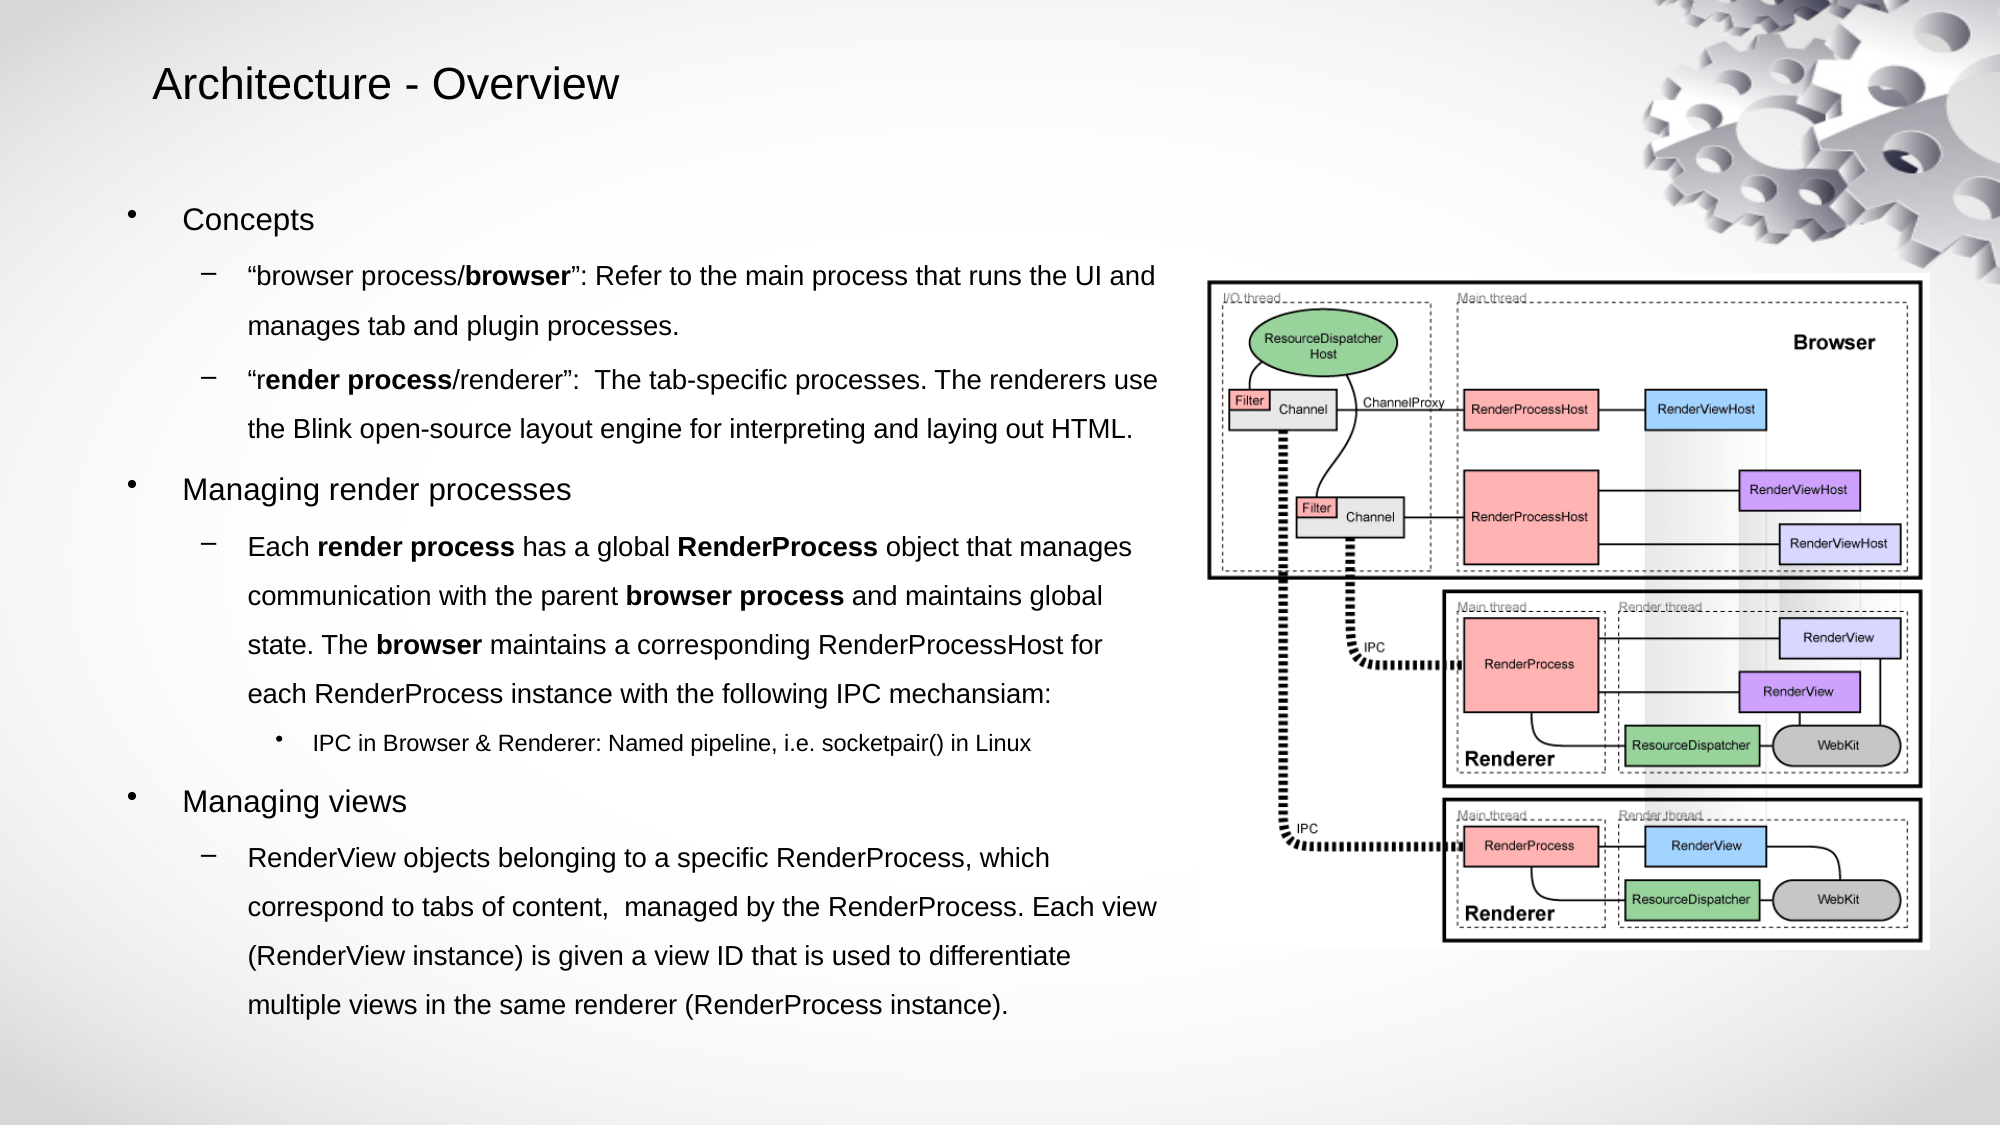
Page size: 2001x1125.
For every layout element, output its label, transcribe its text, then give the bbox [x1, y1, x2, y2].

list Concepts “browser process/browser”: Refer to the main process that runs the UI and manages tab and plugin processes. “render process/renderer”: The tab-specific processes. The renderers use the Blink open-source layout engine for interpreting and laying out HTML. Managing render processes Each render process has a global RenderProcess object that manages communication with the parent browser process and maintains global state. The browser maintains a corresponding RenderProcessHost for each RenderProcess instance with the following IPC mechansiam: IPC in Browser & Renderer: Named pipeline, i.e. socketpair() in Linux Managing views RenderView objects belonging to a specific RenderProcess, which correspond to tabs of content, managed by the RenderProcess. Each view (RenderView instance) is given a view ID that is used to differentiate multiple views in the same renderer (RenderProcess instance). [111, 172, 1176, 1089]
title Architecture - Overview [137, 47, 1863, 117]
picture [0, 0, 2000, 1125]
